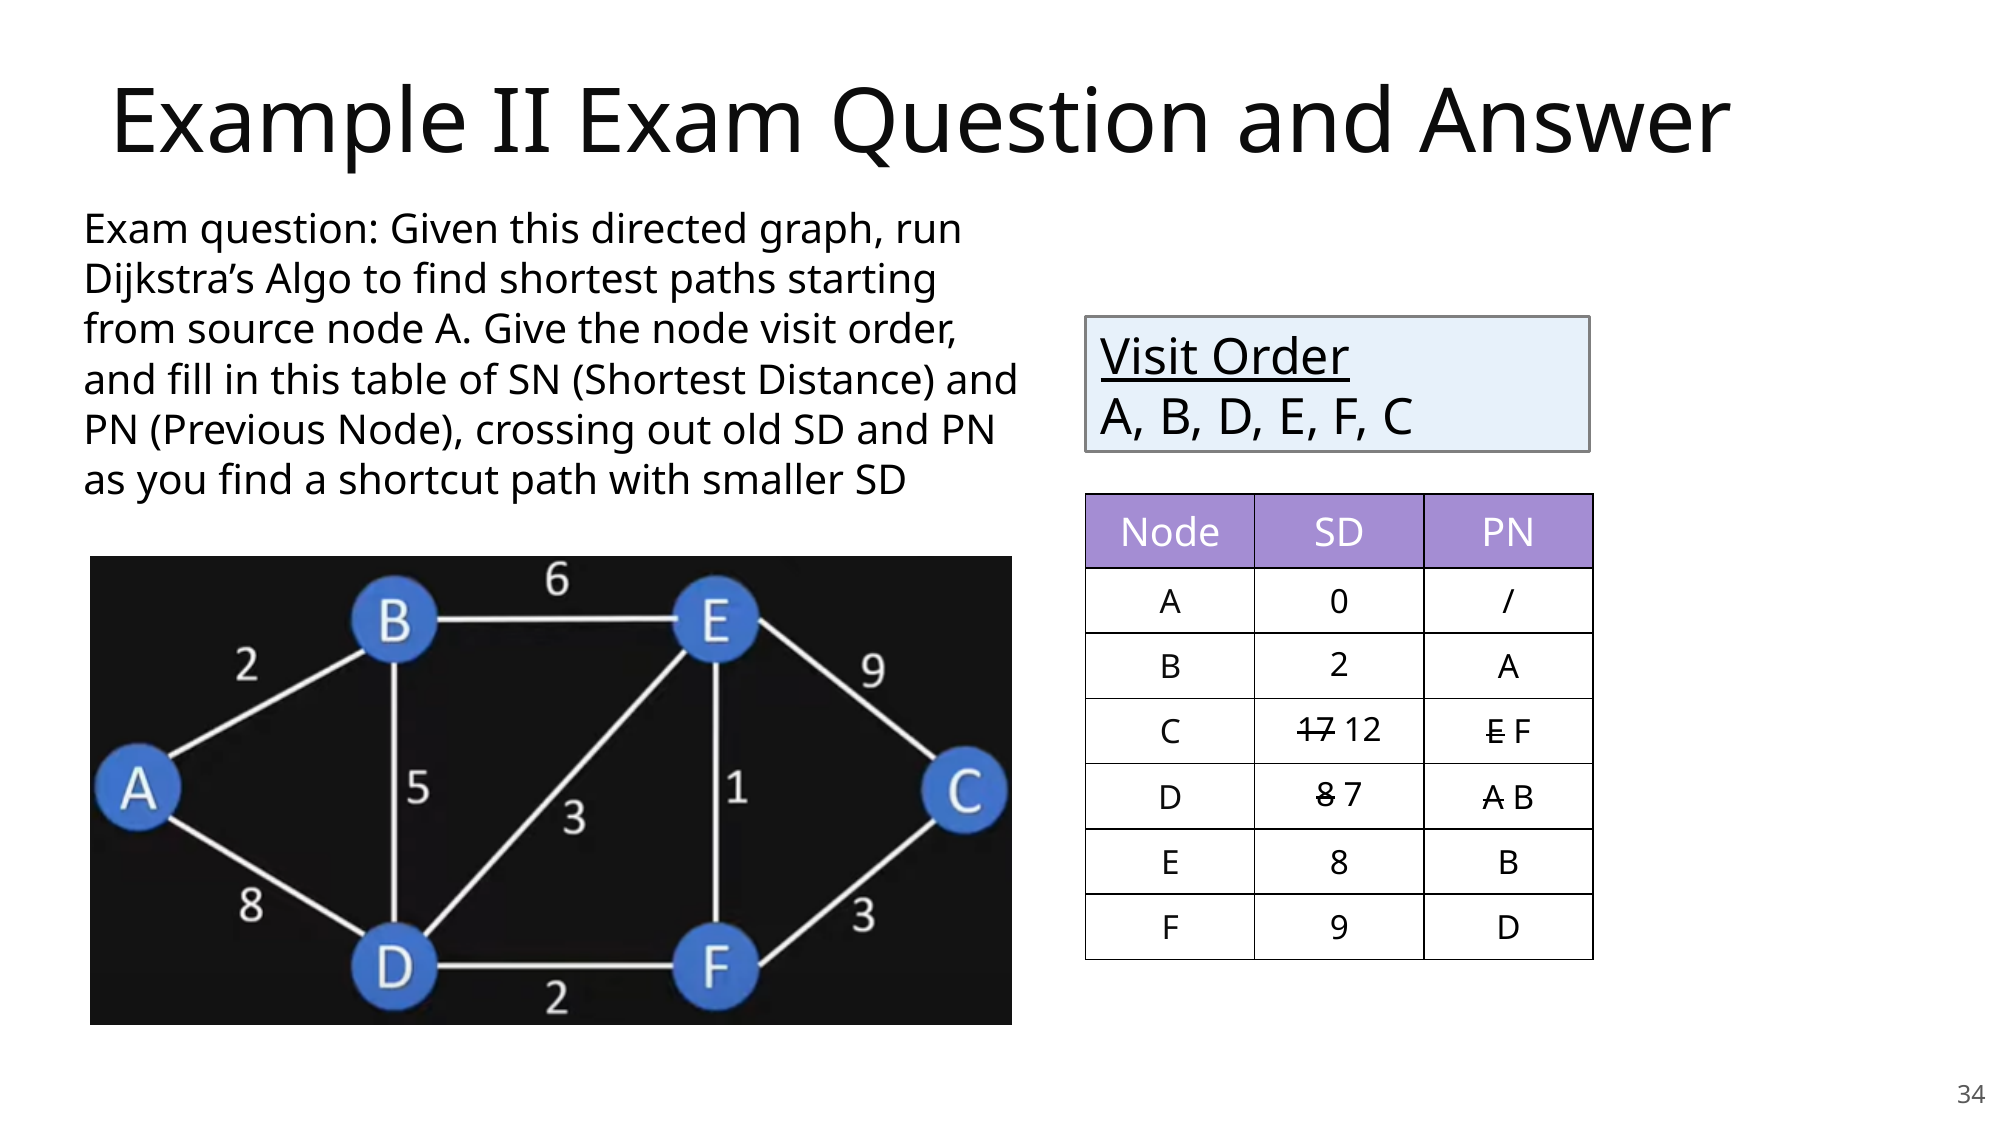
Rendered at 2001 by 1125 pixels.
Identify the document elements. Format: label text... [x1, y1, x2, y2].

table_cell B [1086, 634, 1254, 698]
table_header SD [1255, 495, 1423, 567]
table_cell / [1425, 569, 1592, 632]
table_cell F [1086, 895, 1254, 959]
table_cell E F [1425, 699, 1592, 763]
table_cell C [1086, 699, 1254, 763]
table_cell 8 7 [1255, 764, 1423, 828]
table_cell 2 [1255, 634, 1423, 698]
table_cell D [1425, 895, 1592, 959]
table_cell B [1425, 830, 1592, 893]
table_header PN [1425, 495, 1592, 567]
table_cell 17 12 [1255, 699, 1423, 763]
table_cell 9 [1255, 895, 1423, 959]
table_cell E [1086, 830, 1254, 893]
table_header Node [1086, 495, 1254, 567]
title Example II Exam Question and Answer [94, 43, 1930, 210]
table_cell A [1425, 634, 1592, 698]
table_cell A [1086, 569, 1254, 632]
table_cell D [1086, 764, 1254, 828]
table_cell 0 [1255, 569, 1423, 632]
picture [89, 555, 1013, 1025]
table_cell A B [1425, 764, 1592, 828]
table_cell 8 [1255, 830, 1423, 893]
text_box Exam question: Given this directed graph, run Dijkstra’s Algo to find shortest paths starting from source node A. Give the node visit order, and fill in this table of SN (Shortest Distance) and PN (Previous Node), crossing out old SD and PN as you find a shortcut path with smaller SD [75, 196, 1039, 563]
text_box Visit Order A, B, D, E, F, C [1085, 316, 1590, 452]
